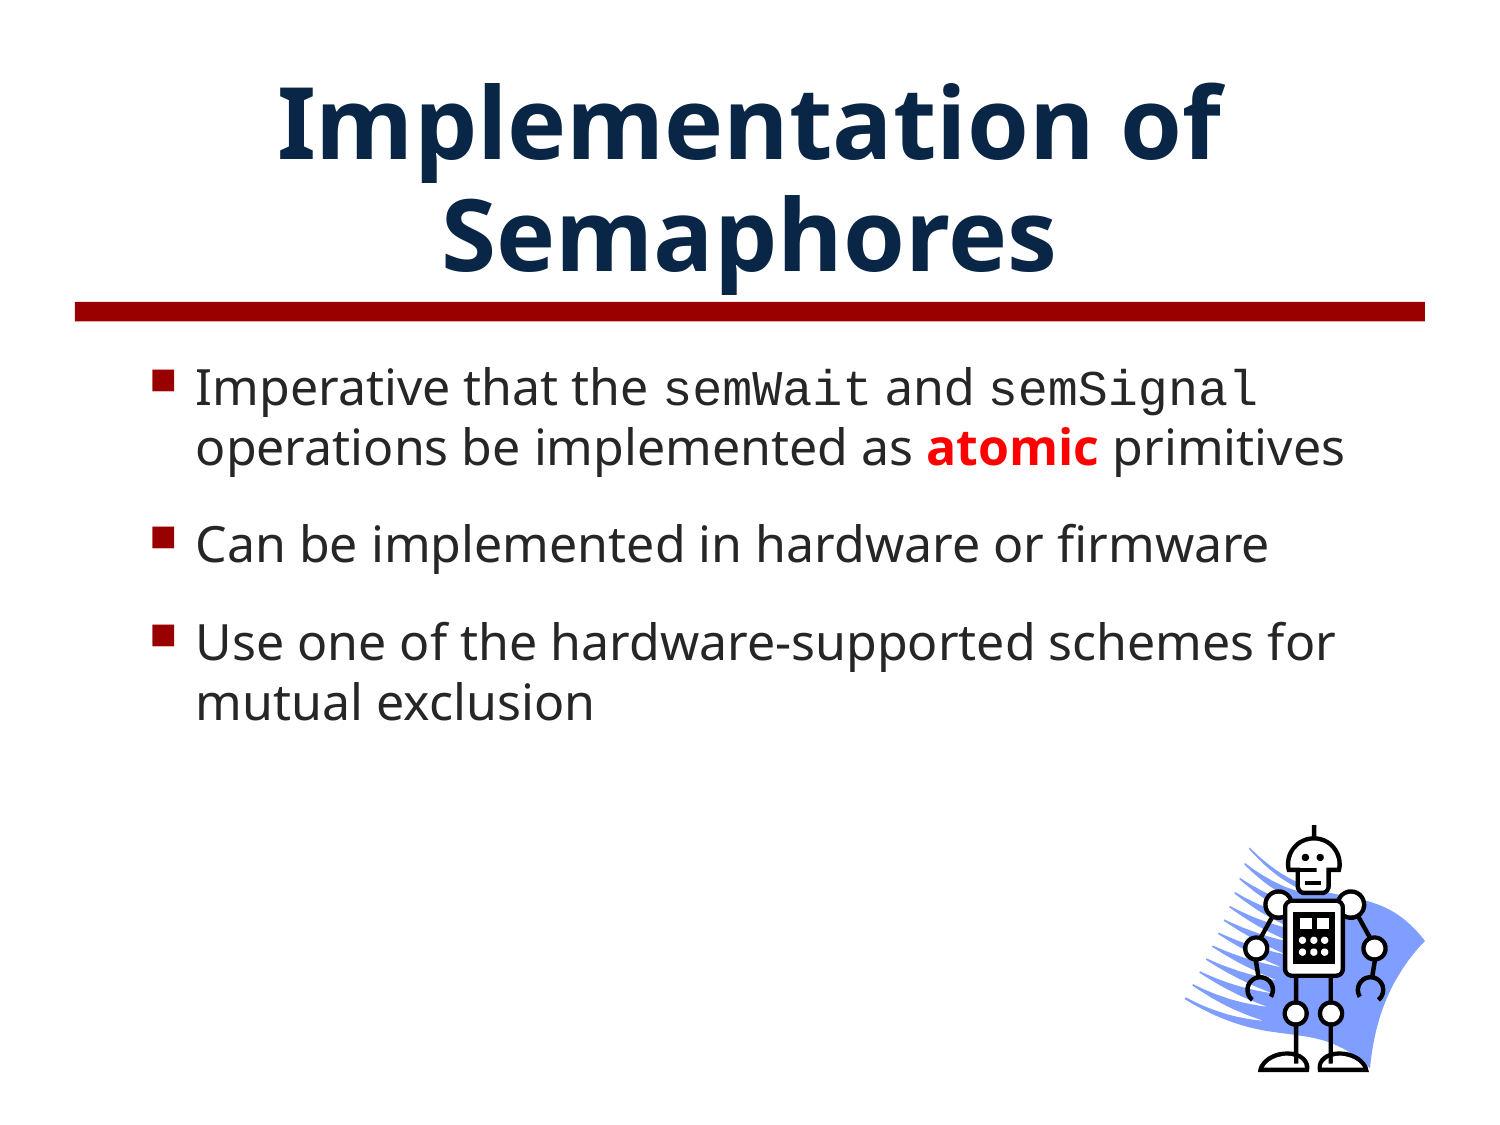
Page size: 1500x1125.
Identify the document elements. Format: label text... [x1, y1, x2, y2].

list Imperative that the semWait and semSignal operations be implemented as atomic primitives Can be implemented in hardware or firmware Use one of the hardware-supported schemes for mutual exclusion [134, 347, 1381, 967]
picture [1183, 824, 1426, 1073]
title Implementation of Semaphores [108, 74, 1392, 292]
